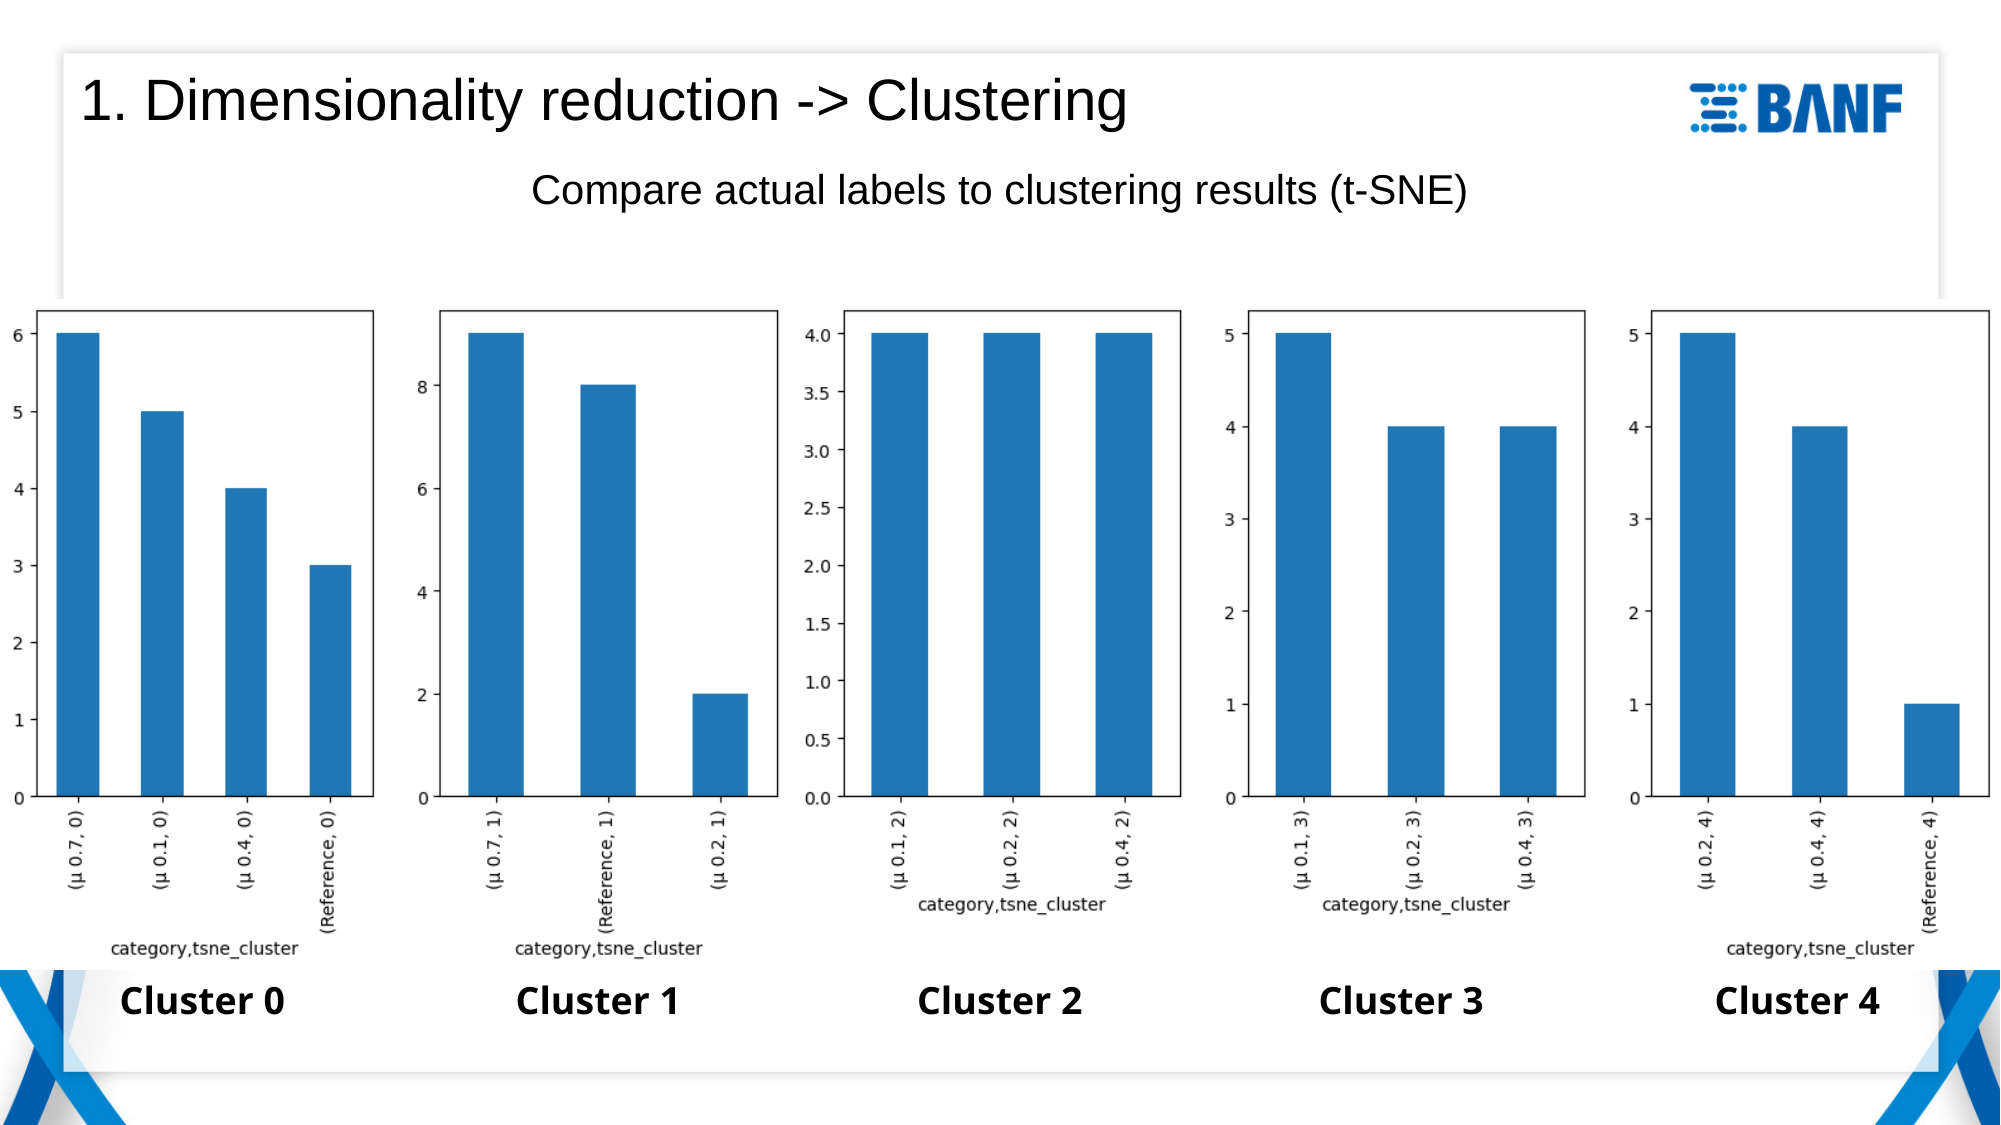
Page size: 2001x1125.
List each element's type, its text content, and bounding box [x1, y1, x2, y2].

list Compare actual labels to clustering results (t-SNE) [149, 161, 1851, 299]
text_box Cluster 3 [1303, 970, 1499, 1030]
text_box Cluster 2 [902, 970, 1098, 1030]
text_box Cluster 1 [500, 970, 697, 1030]
text_box Cluster 0 [104, 970, 301, 1030]
list Compare actual labels to clustering results (t-SNE) [149, 970, 1851, 1061]
picture [0, 0, 2000, 1125]
title 1. Dimensionality reduction -> Clustering [64, 52, 1685, 150]
text_box Cluster 4 [1699, 970, 1896, 1030]
